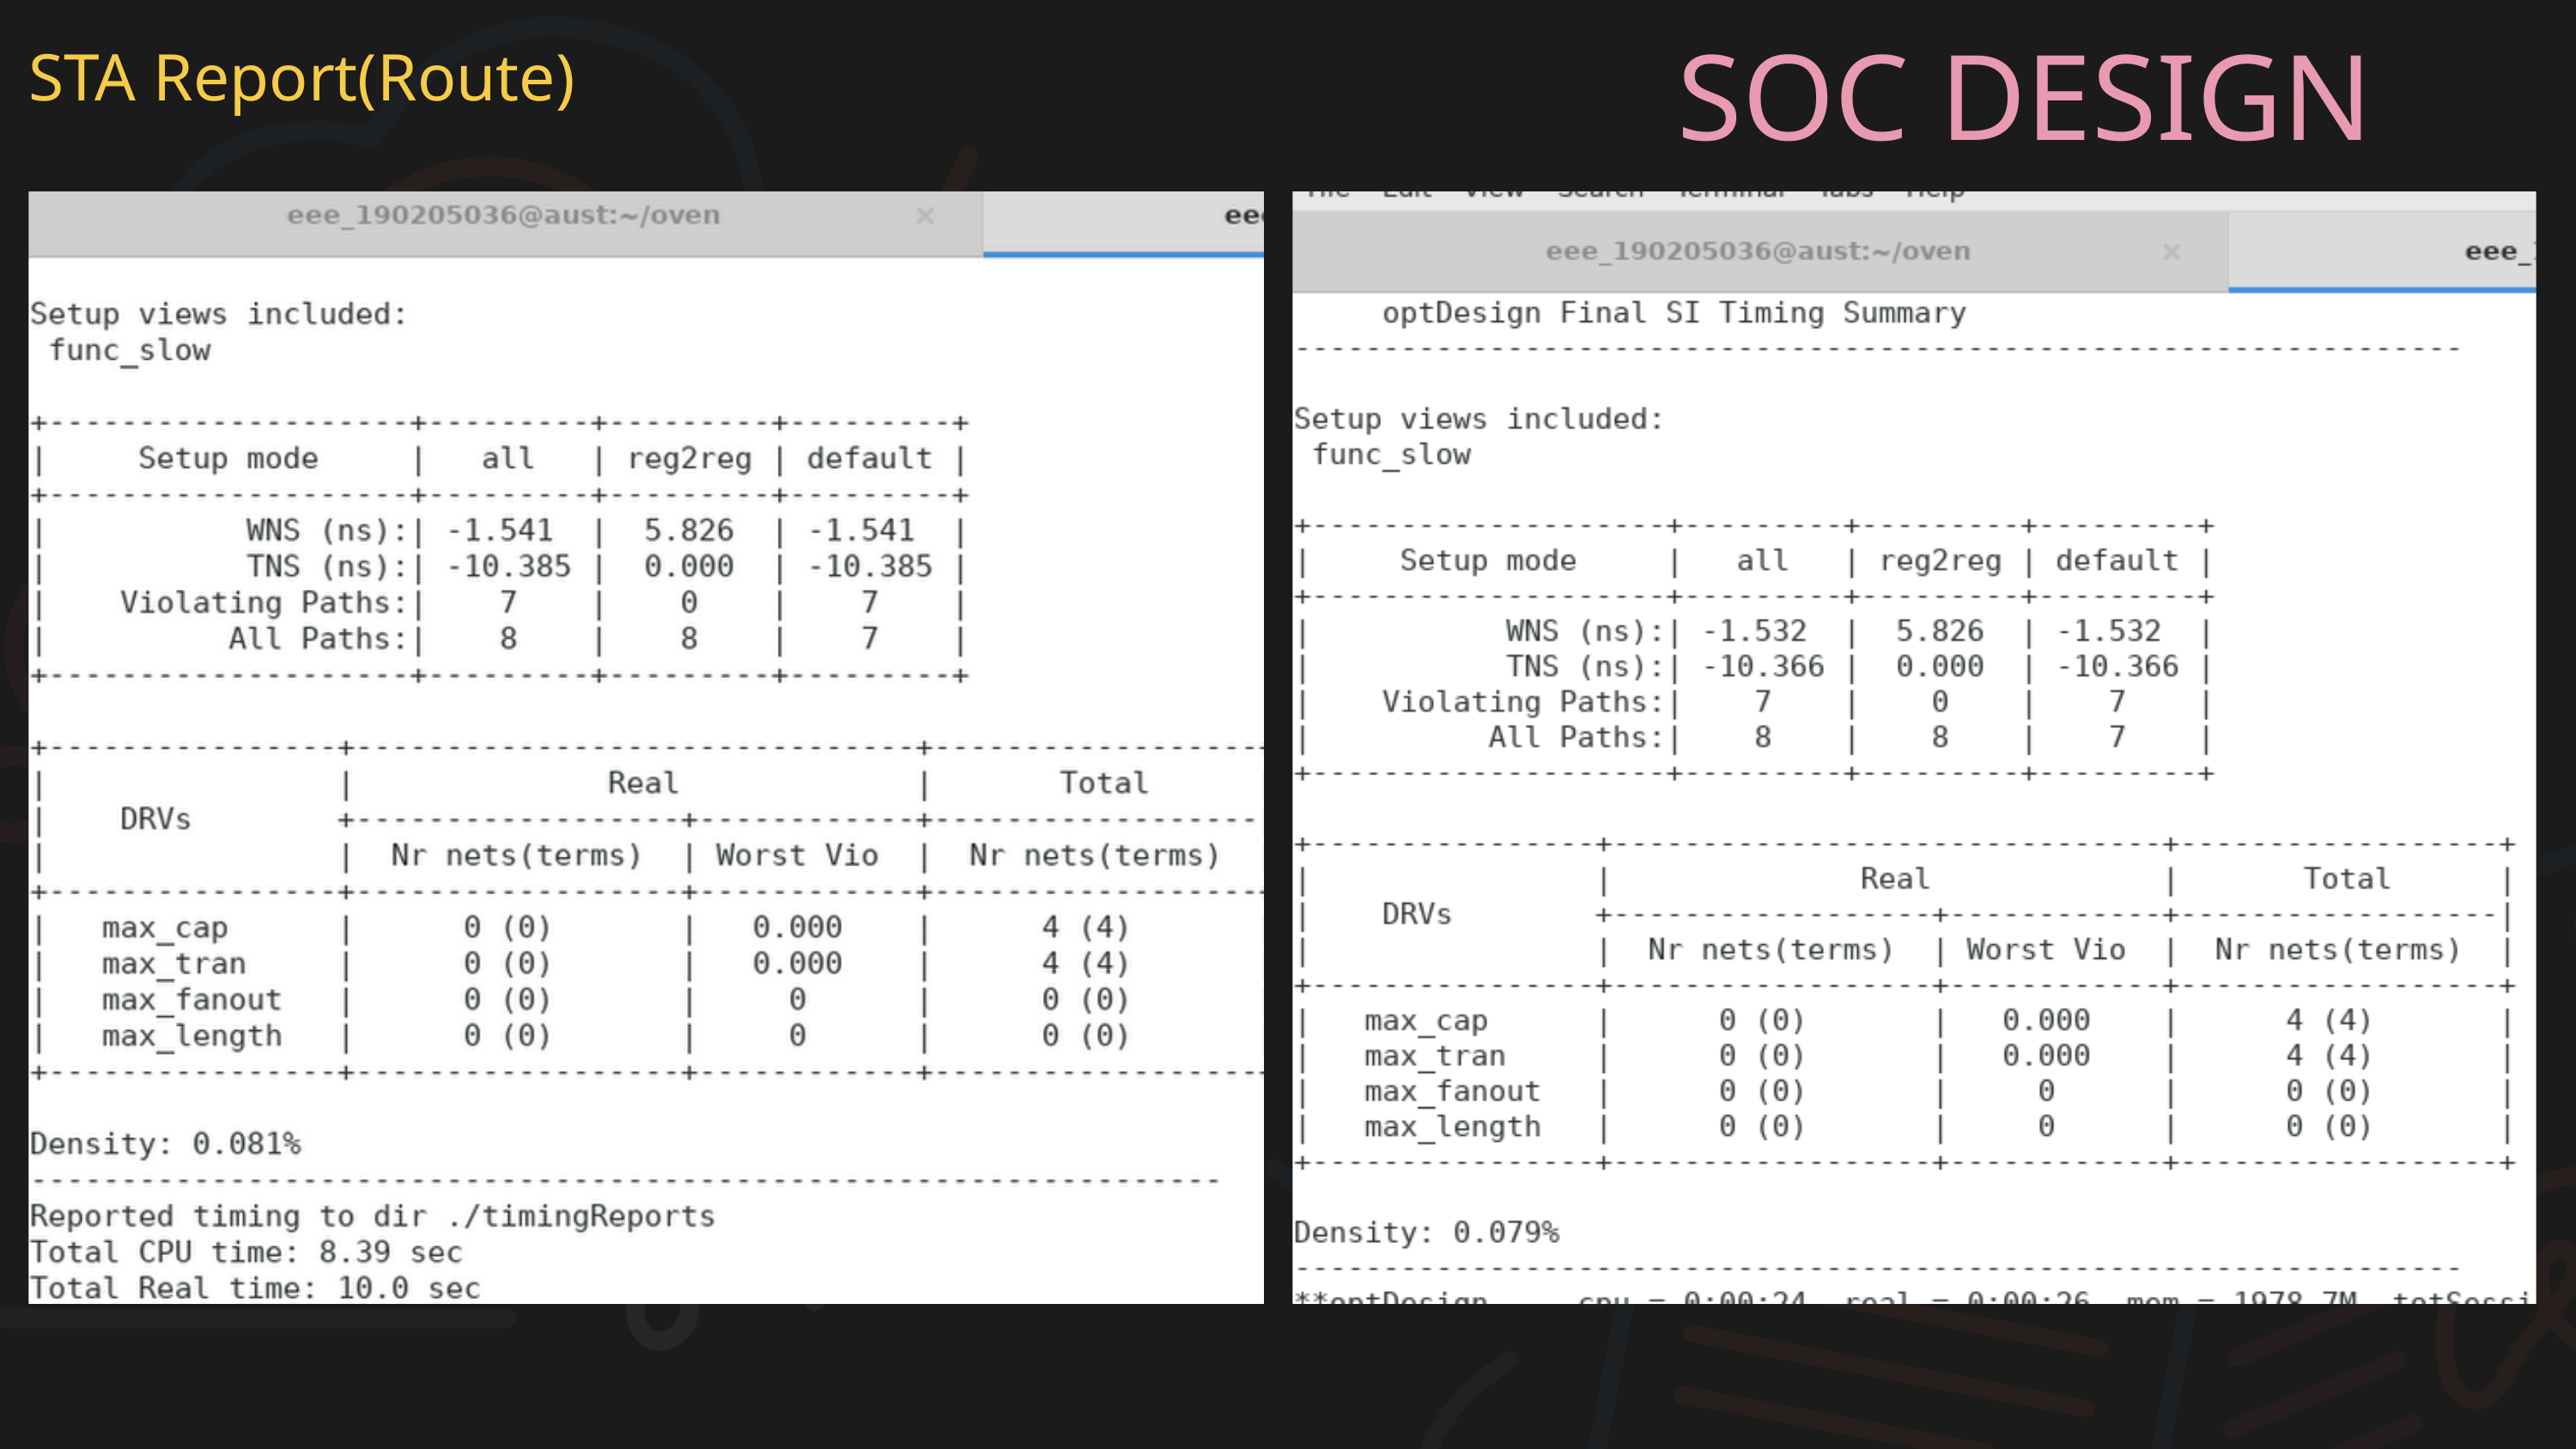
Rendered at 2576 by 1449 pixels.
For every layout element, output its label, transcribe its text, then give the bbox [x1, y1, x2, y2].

text_box SOC DESIGN [923, 27, 2576, 165]
text_box [0, 15, 1264, 1354]
text_box STA Report(Route) [28, 39, 1008, 114]
text_box [28, 191, 1264, 1304]
text_box [1263, 684, 2576, 1449]
text_box [1292, 191, 2537, 1304]
